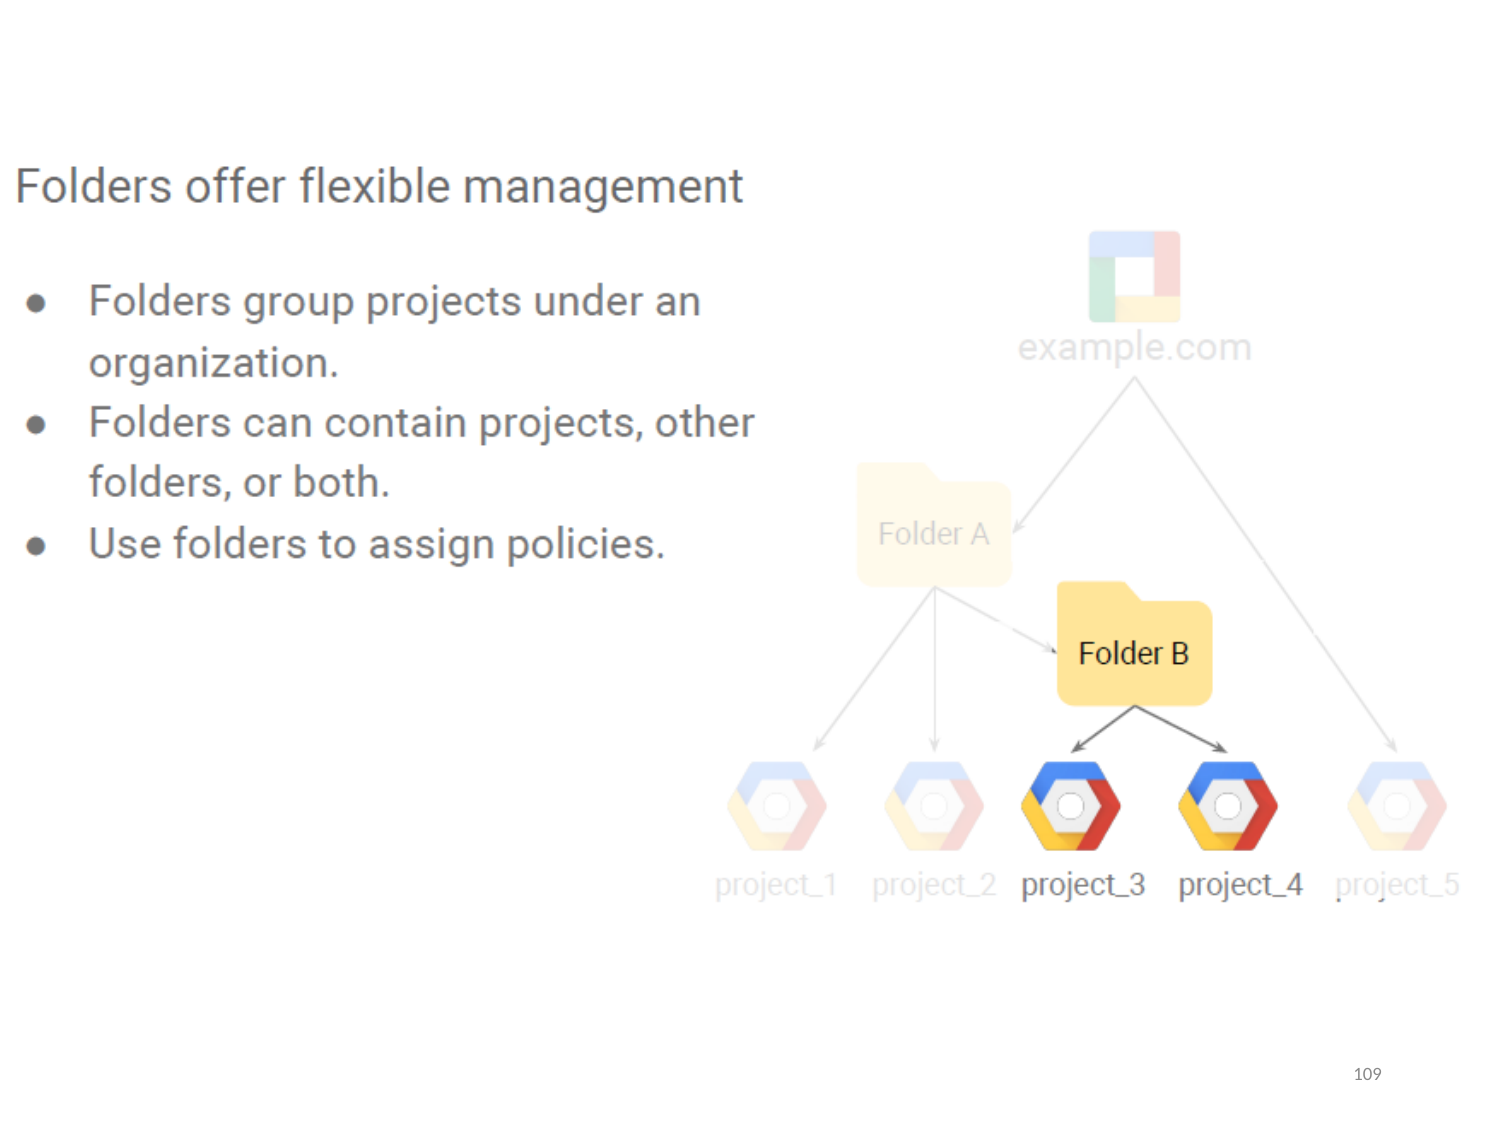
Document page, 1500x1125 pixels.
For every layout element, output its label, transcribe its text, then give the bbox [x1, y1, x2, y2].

text_box 109 [1059, 1042, 1397, 1103]
picture [0, 143, 1500, 916]
